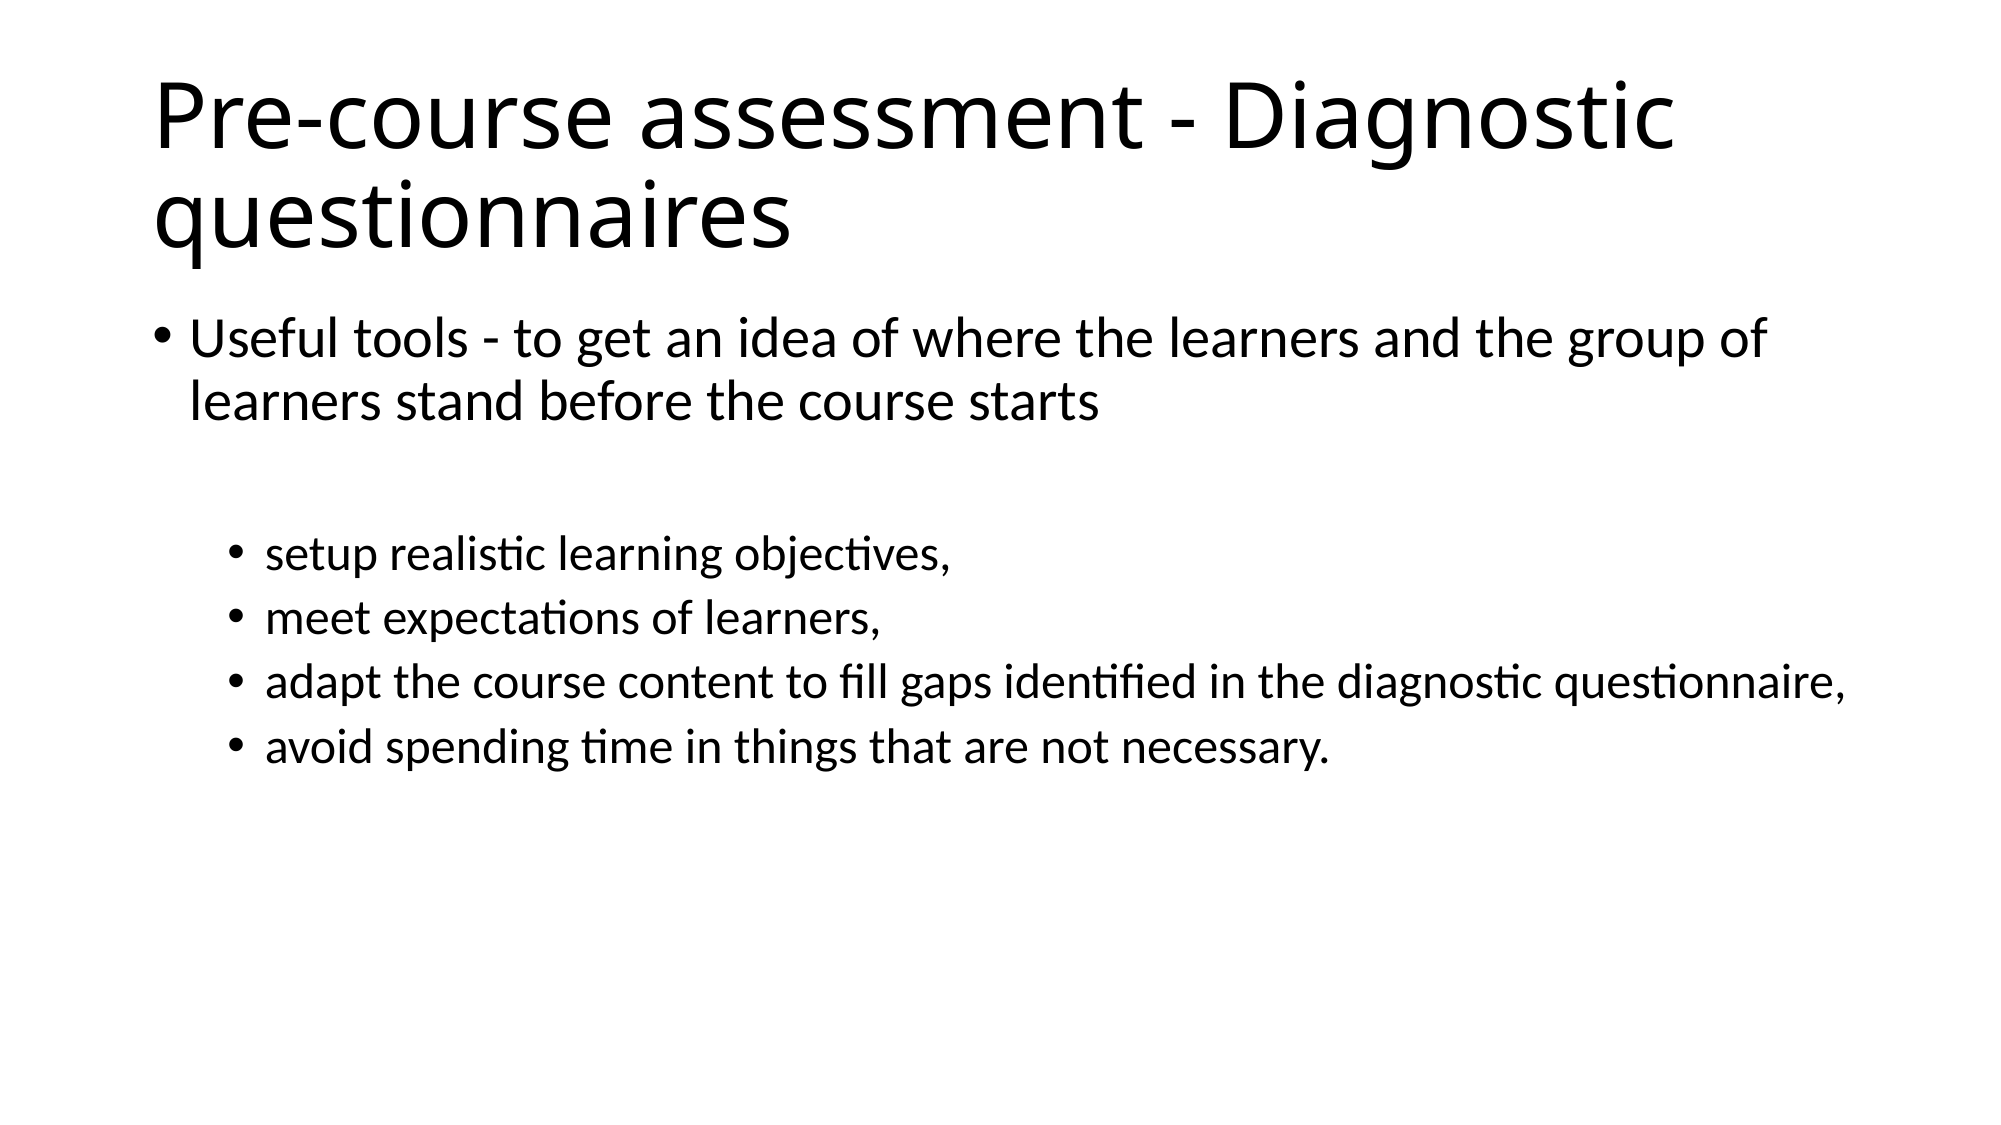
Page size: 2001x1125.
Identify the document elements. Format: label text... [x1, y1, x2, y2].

title Pre-course assessment - Diagnostic questionnaires [137, 59, 1863, 278]
list Useful tools - to get an idea of where the learners and the group of learners stand before the course starts setup realistic learning objectives, meet expectations of learners, adapt the course content to fill gaps identified in the diagnostic questionnaire, avoid spending time in things that are not necessary. [137, 299, 1863, 1014]
